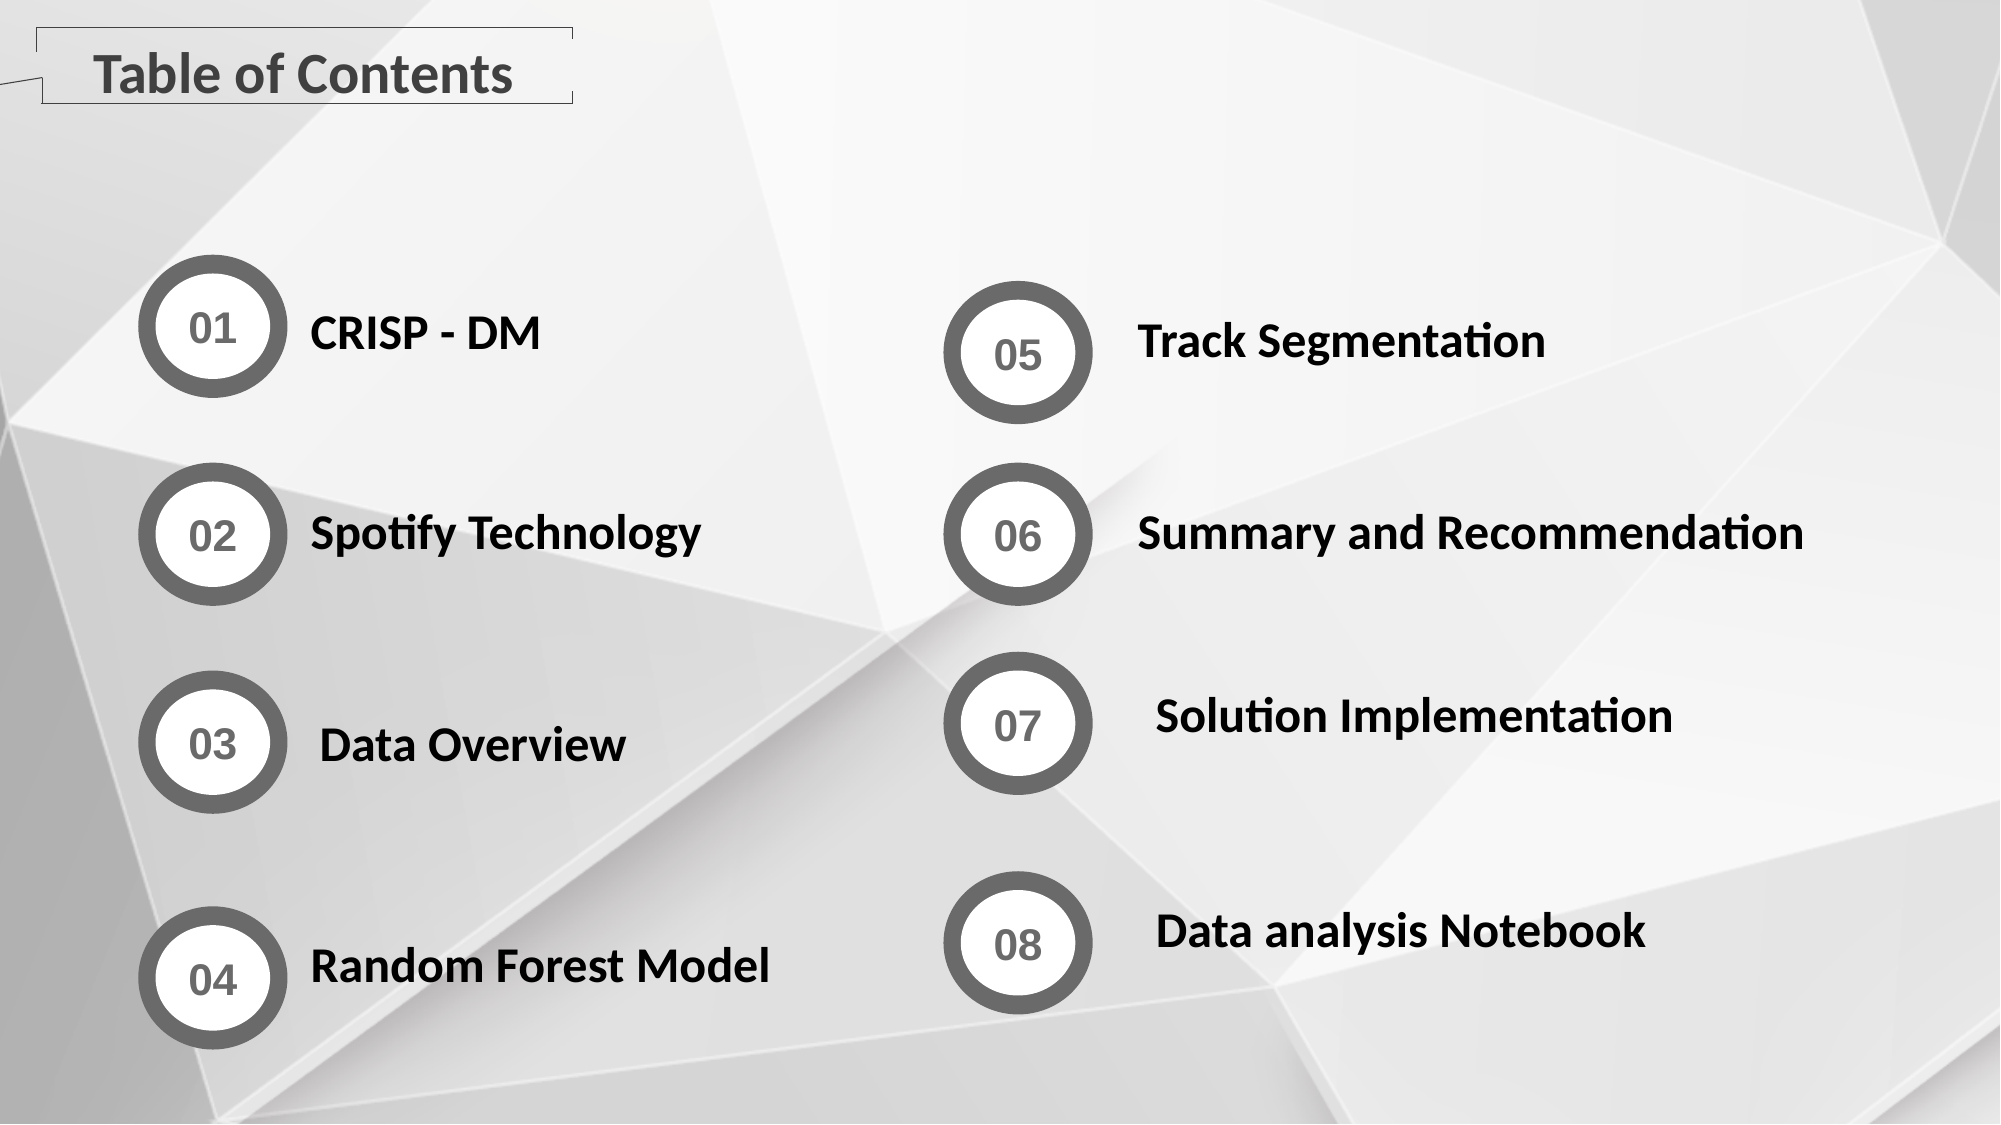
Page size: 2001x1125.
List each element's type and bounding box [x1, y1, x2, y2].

picture [0, 0, 2000, 1124]
text_box [0, 27, 574, 104]
